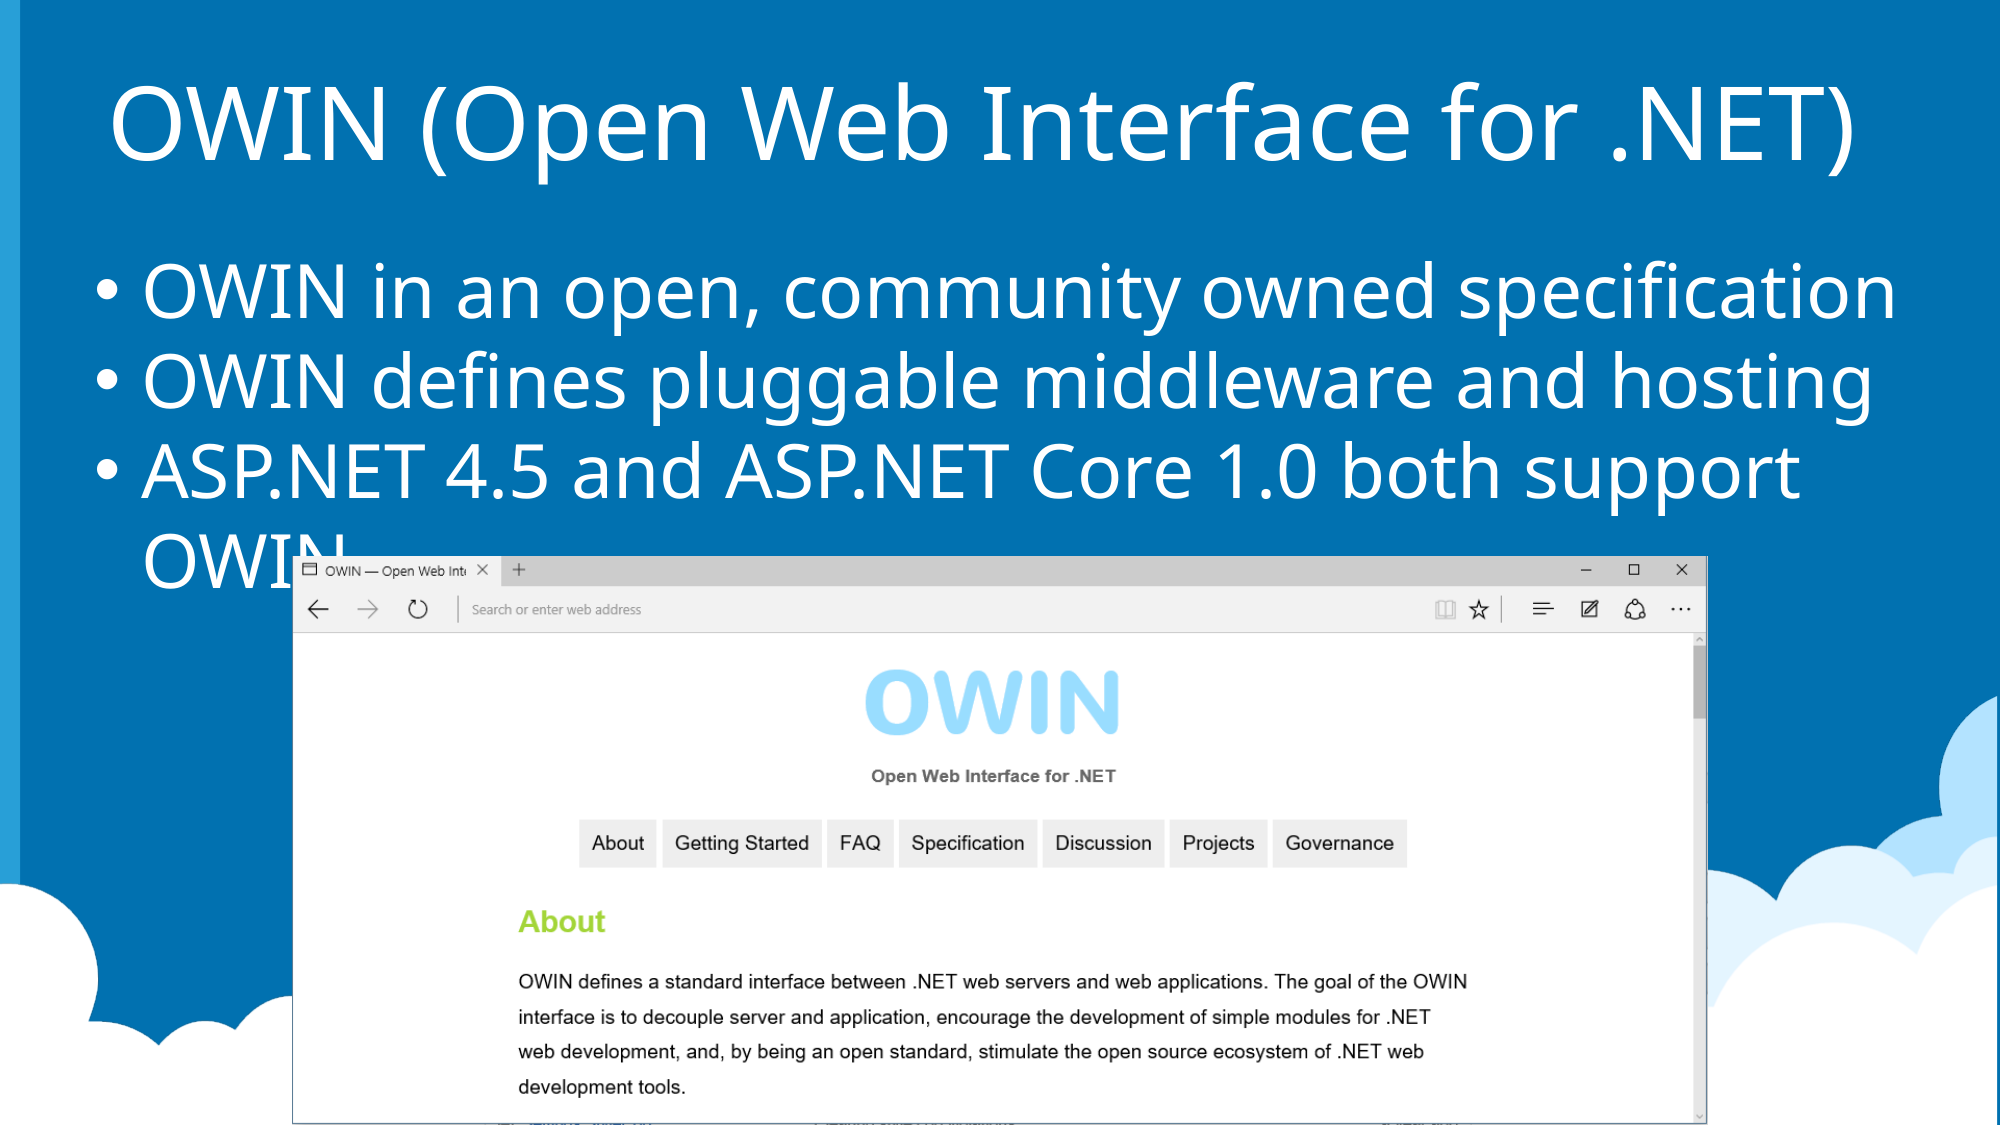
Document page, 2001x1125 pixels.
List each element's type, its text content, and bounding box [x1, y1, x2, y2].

text_box OWIN in an open, community owned specification OWIN defines pluggable middleware and hosting ASP.NET 4.5 and ASP.NET Core 1.0 both support OWIN [79, 236, 1969, 611]
title OWIN (Open Web Interface for .NET) [92, 18, 1910, 236]
picture [0, 556, 1998, 1125]
